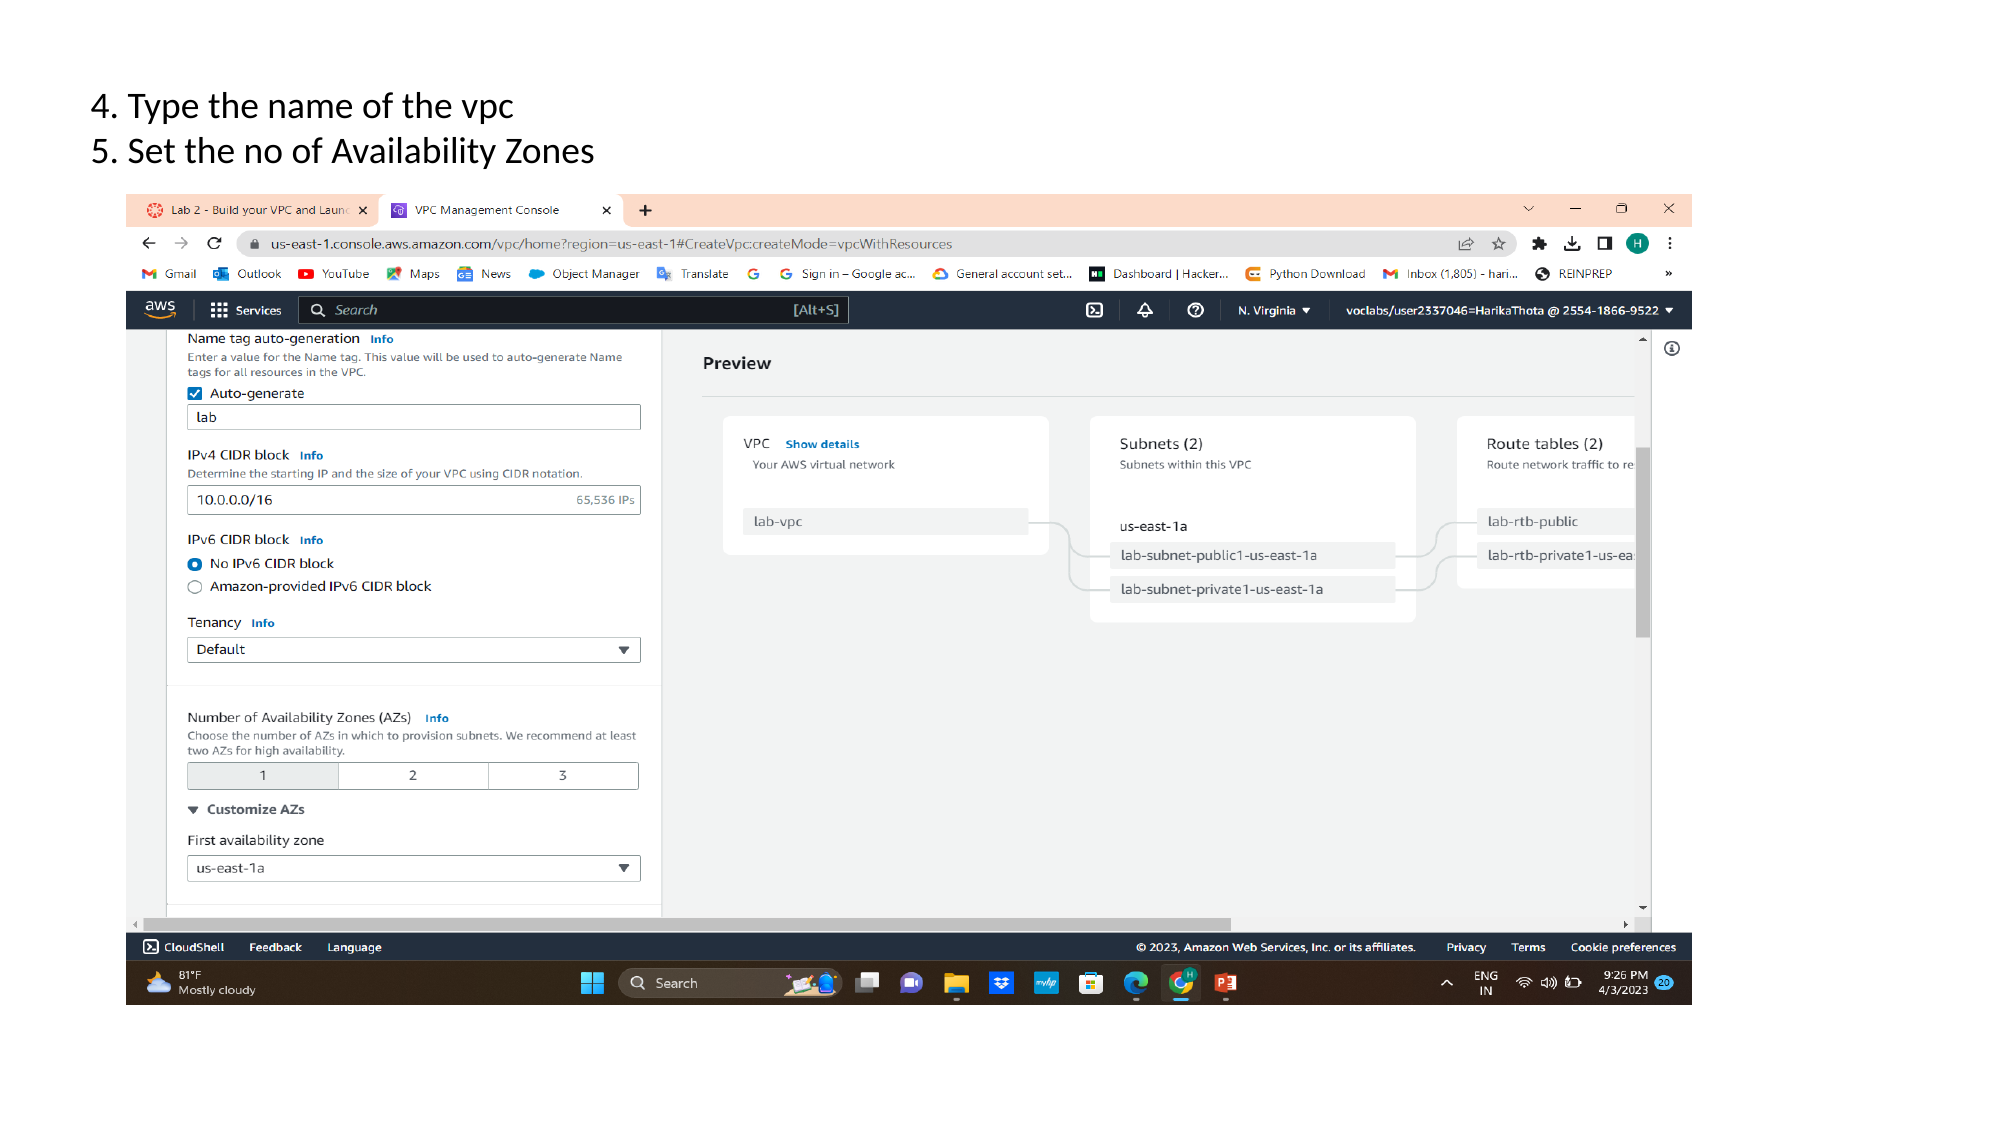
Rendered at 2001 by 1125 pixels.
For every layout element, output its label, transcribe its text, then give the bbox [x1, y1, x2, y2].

text_box 4. Type the name of the vpc 5. Set the no of Availability Zones [24, 28, 1970, 179]
picture [126, 194, 1692, 1005]
